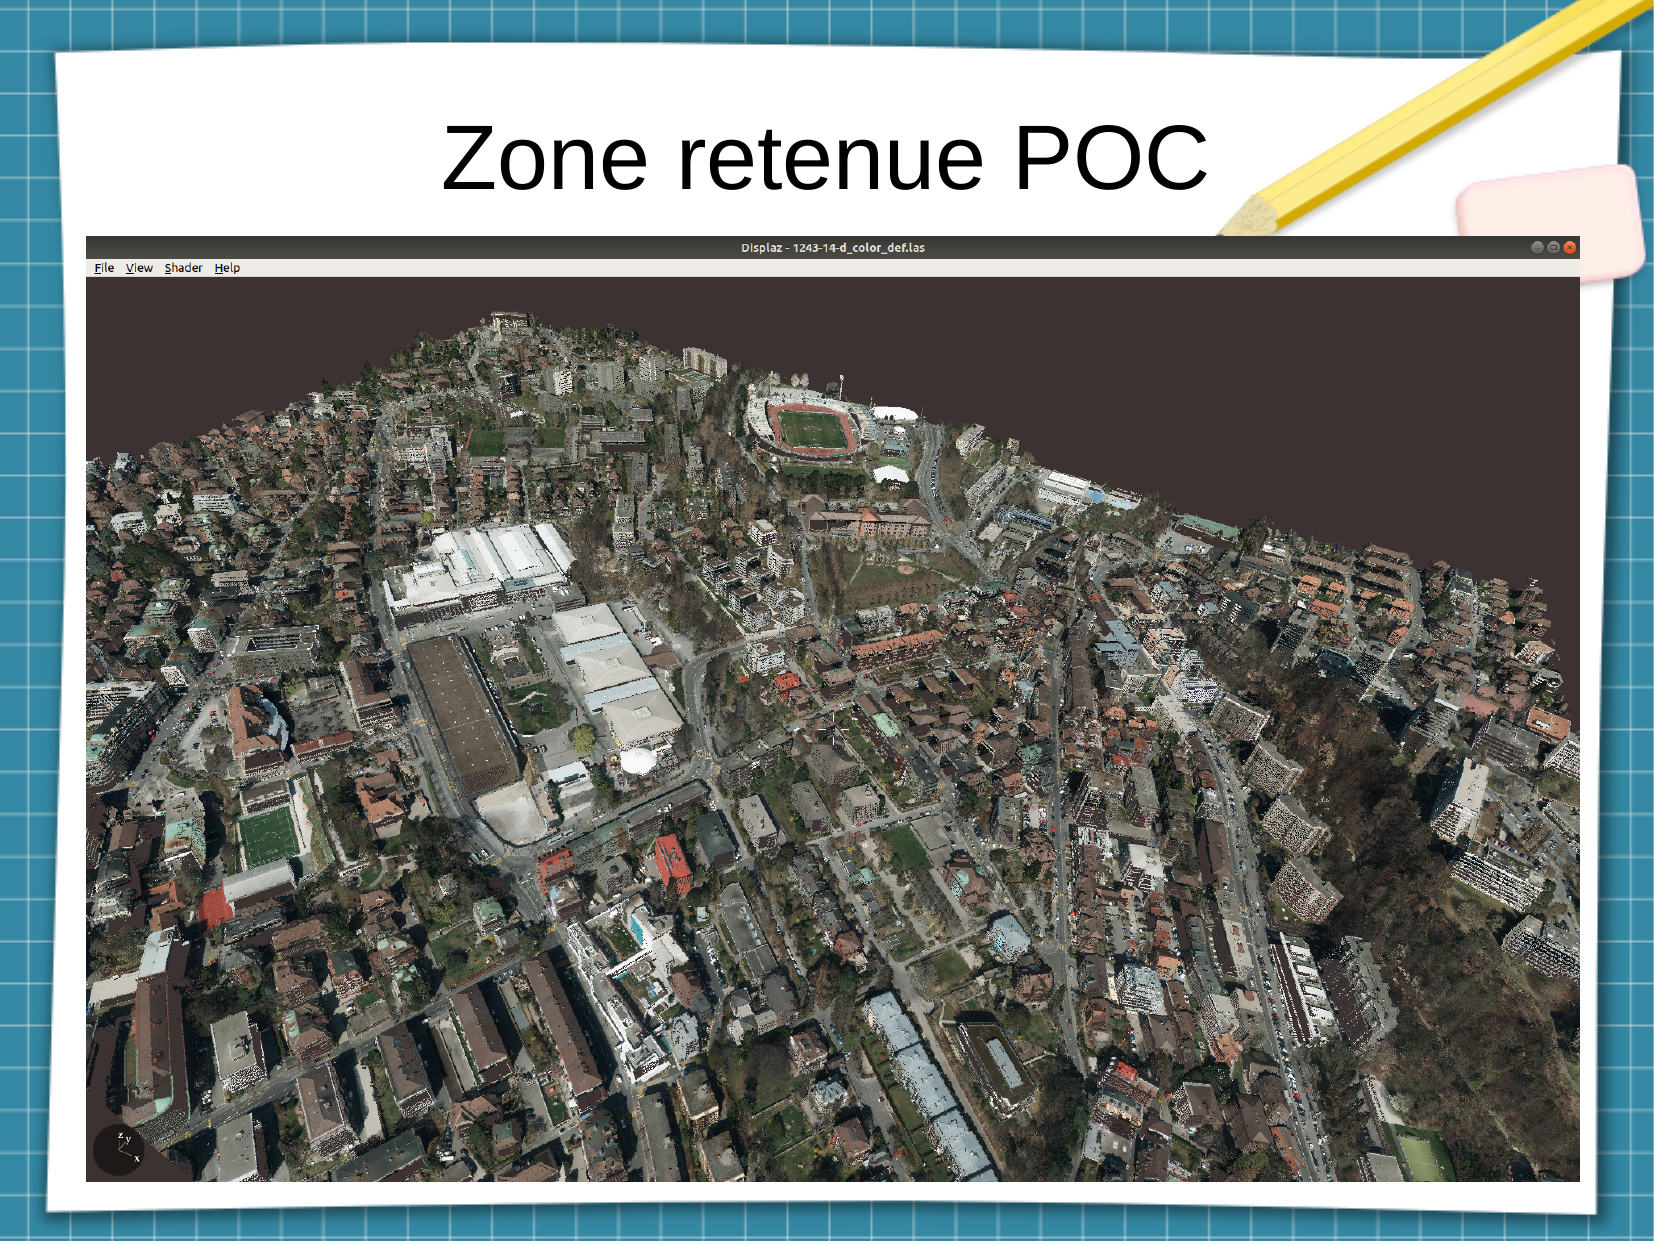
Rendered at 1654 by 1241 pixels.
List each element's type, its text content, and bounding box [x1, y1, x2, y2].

picture [0, 0, 1654, 1241]
text_box Zone retenue POC [82, 49, 1571, 239]
